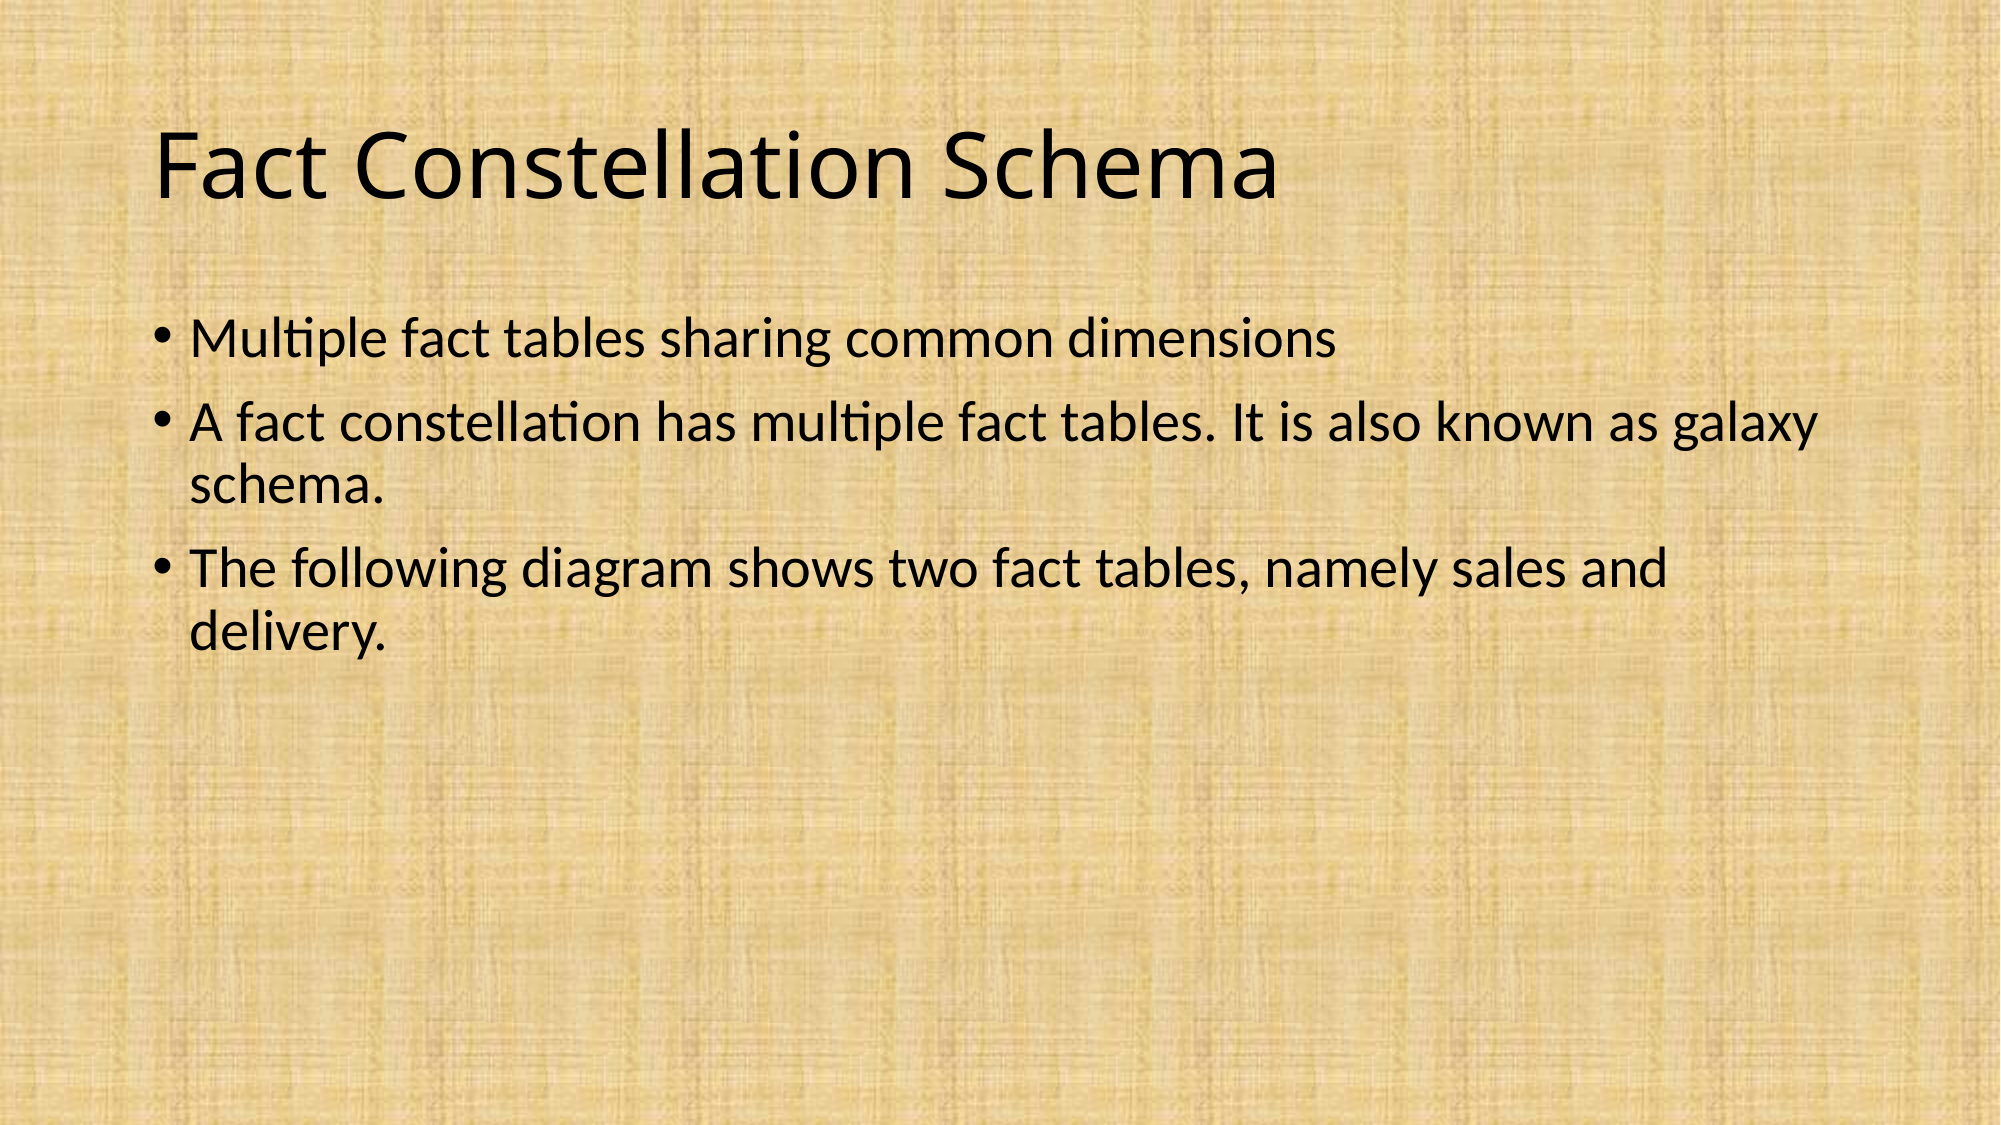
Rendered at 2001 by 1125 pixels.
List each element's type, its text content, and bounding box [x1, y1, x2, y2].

title Fact Constellation Schema [137, 59, 1863, 278]
picture [0, 0, 2001, 1125]
list Multiple fact tables sharing common dimensions A fact constellation has multiple fact tables. It is also known as galaxy schema. The following diagram shows two fact tables, namely sales and delivery. [137, 299, 1863, 1014]
